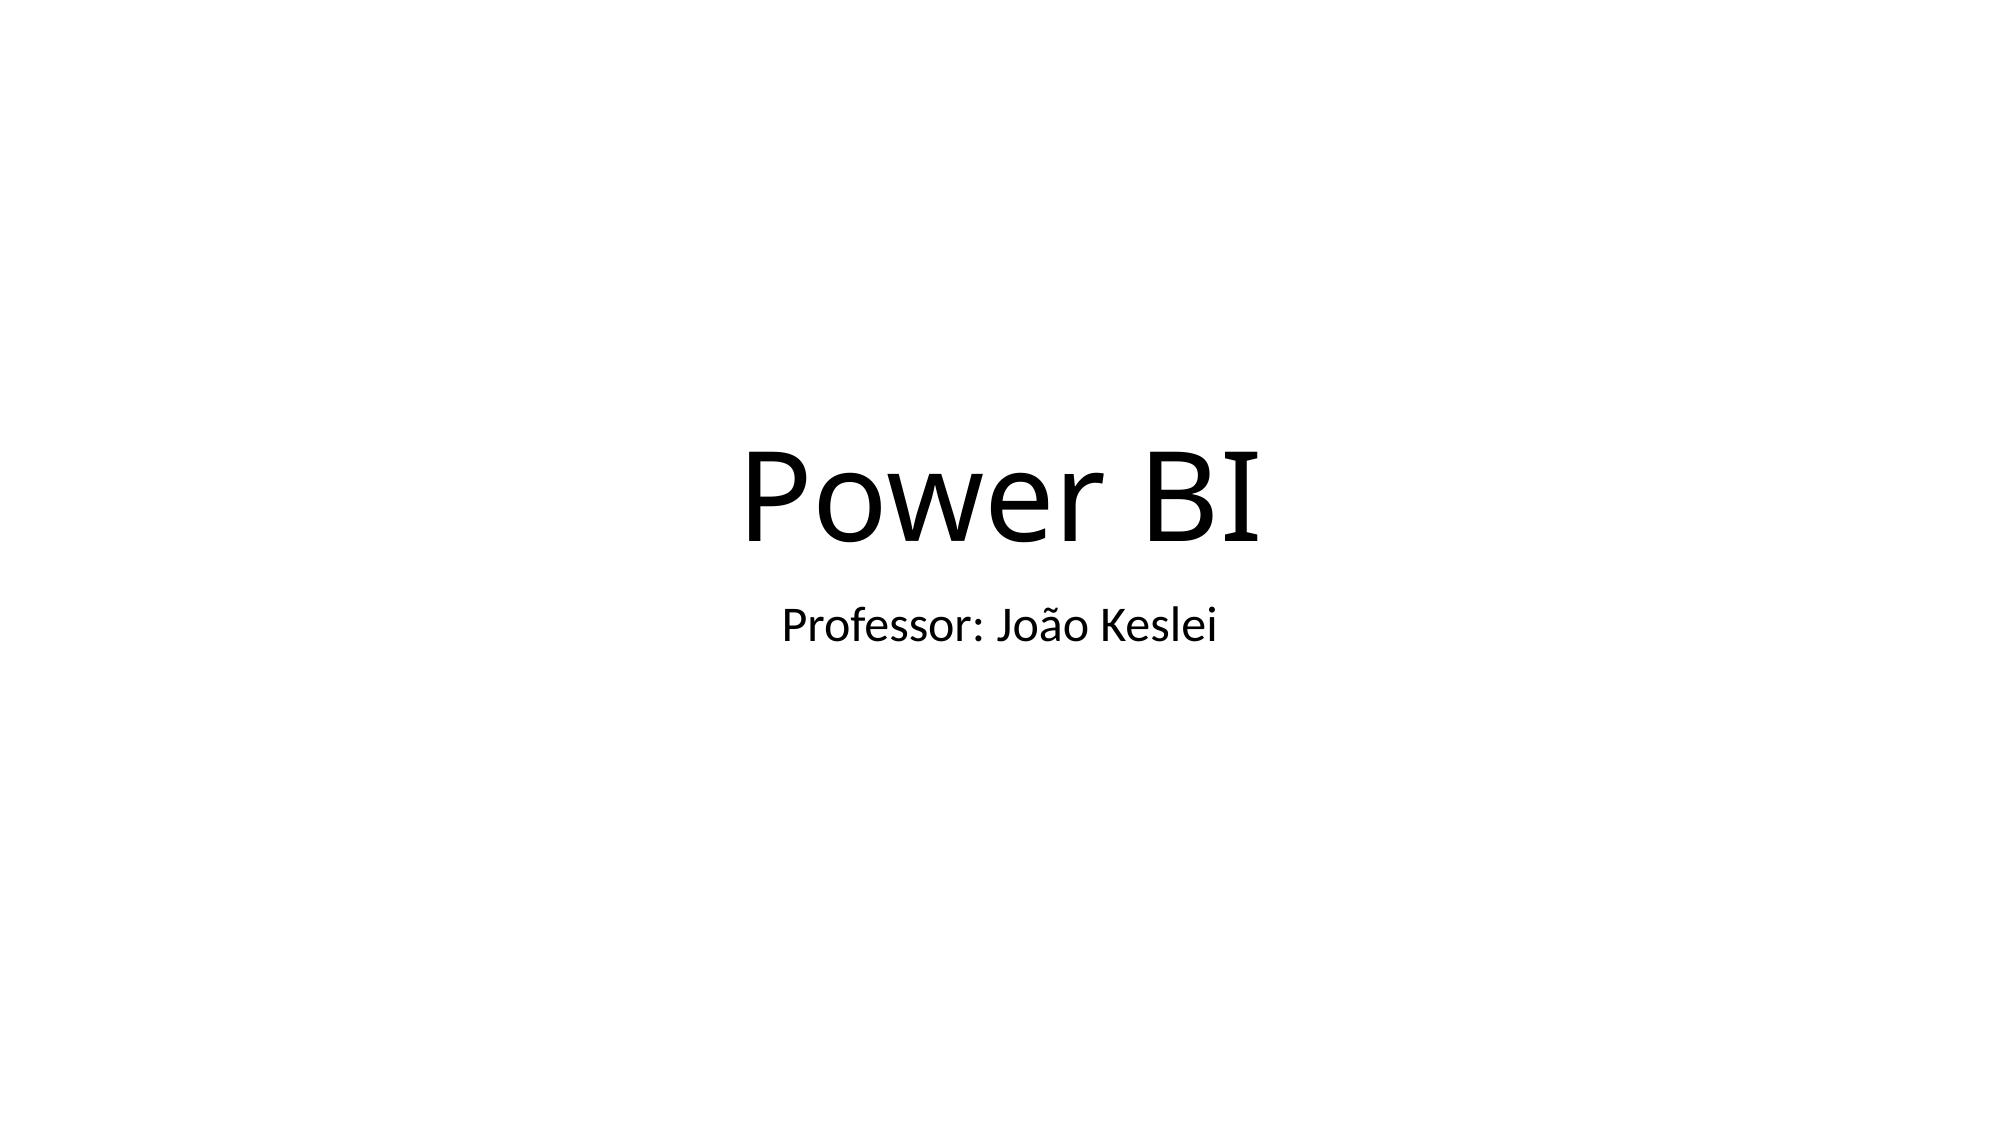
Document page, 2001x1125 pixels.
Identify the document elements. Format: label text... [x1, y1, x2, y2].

title Power BI [249, 184, 1750, 576]
subtitle Professor: João Keslei [249, 590, 1750, 863]
